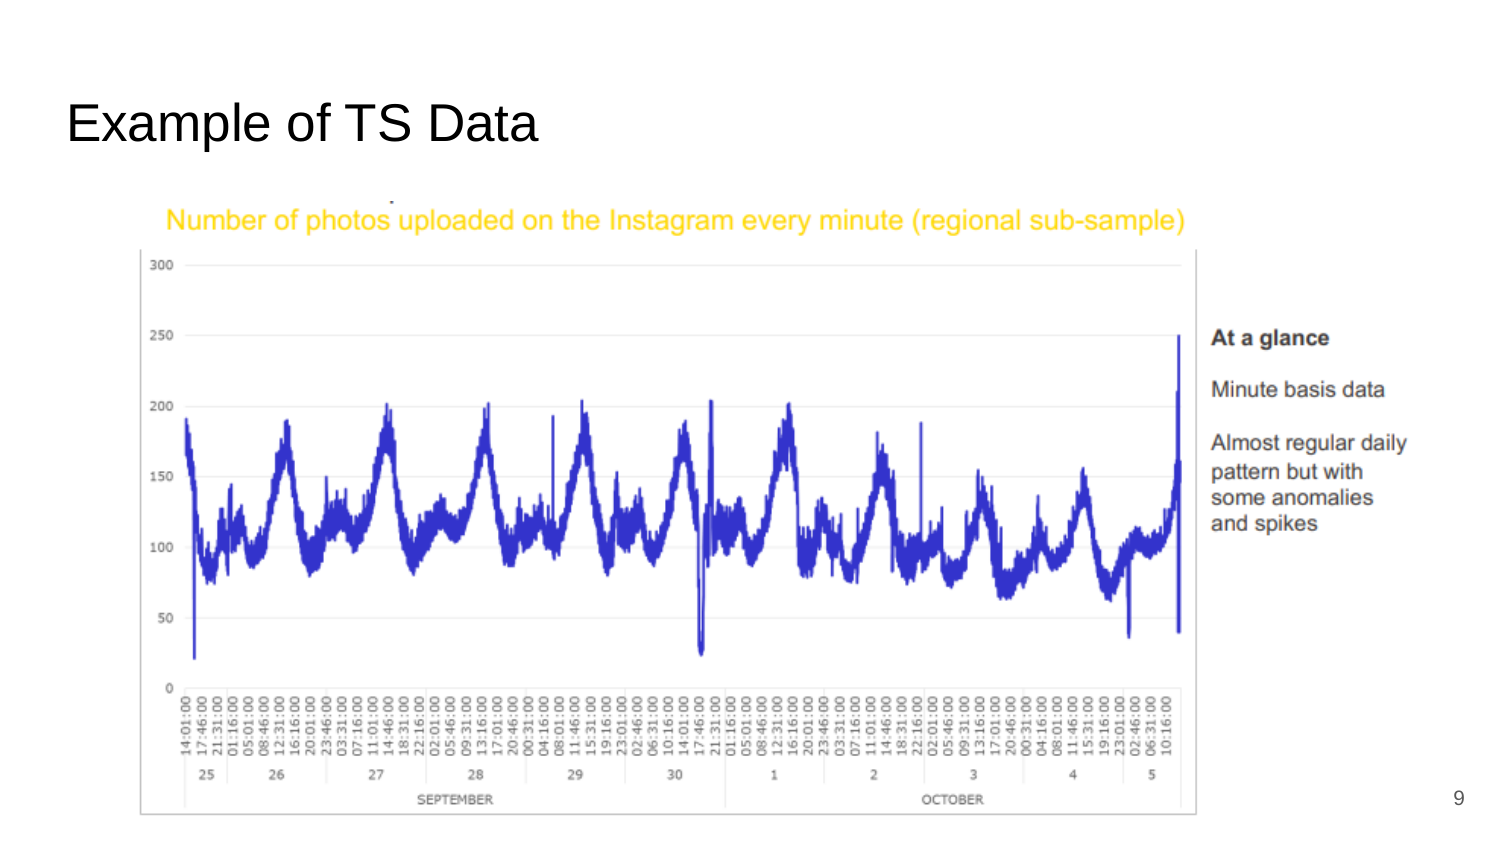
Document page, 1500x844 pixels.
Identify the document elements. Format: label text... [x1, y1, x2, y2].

picture [93, 201, 1429, 829]
slide_number ‹#› [1431, 764, 1480, 830]
title Example of TS Data [51, 72, 1449, 167]
